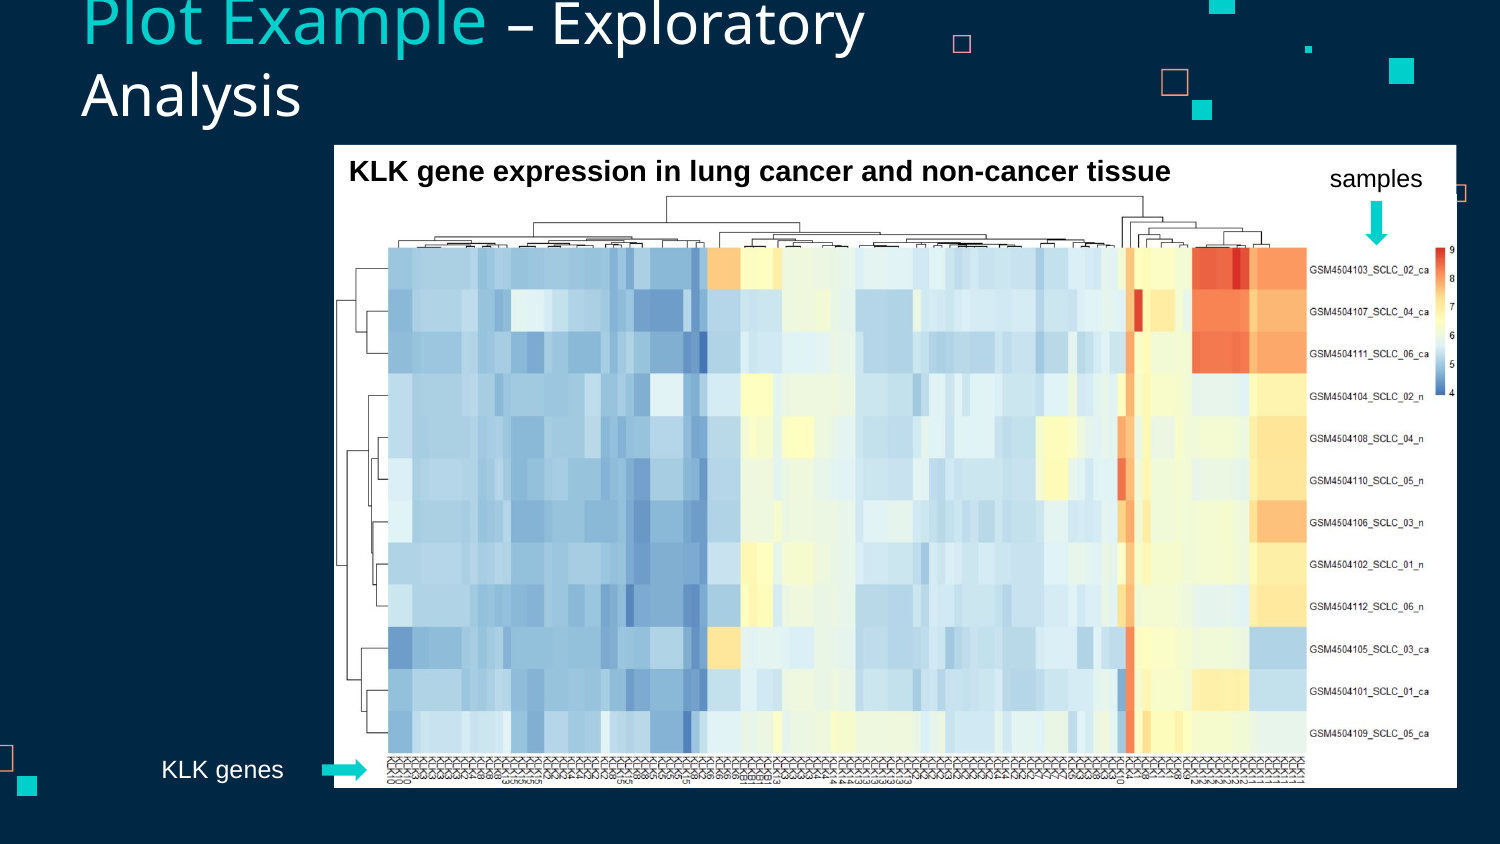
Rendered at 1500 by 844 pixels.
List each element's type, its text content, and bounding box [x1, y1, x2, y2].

text_box samples [1275, 152, 1478, 203]
text_box KLK genes [121, 742, 324, 796]
text_box Plot Example – Exploratory Analysis [66, 47, 1063, 143]
text_box KLK gene expression in lung cancer and non-cancer tissue [332, 143, 1459, 194]
picture [333, 194, 1457, 788]
text_box [320, 762, 328, 778]
